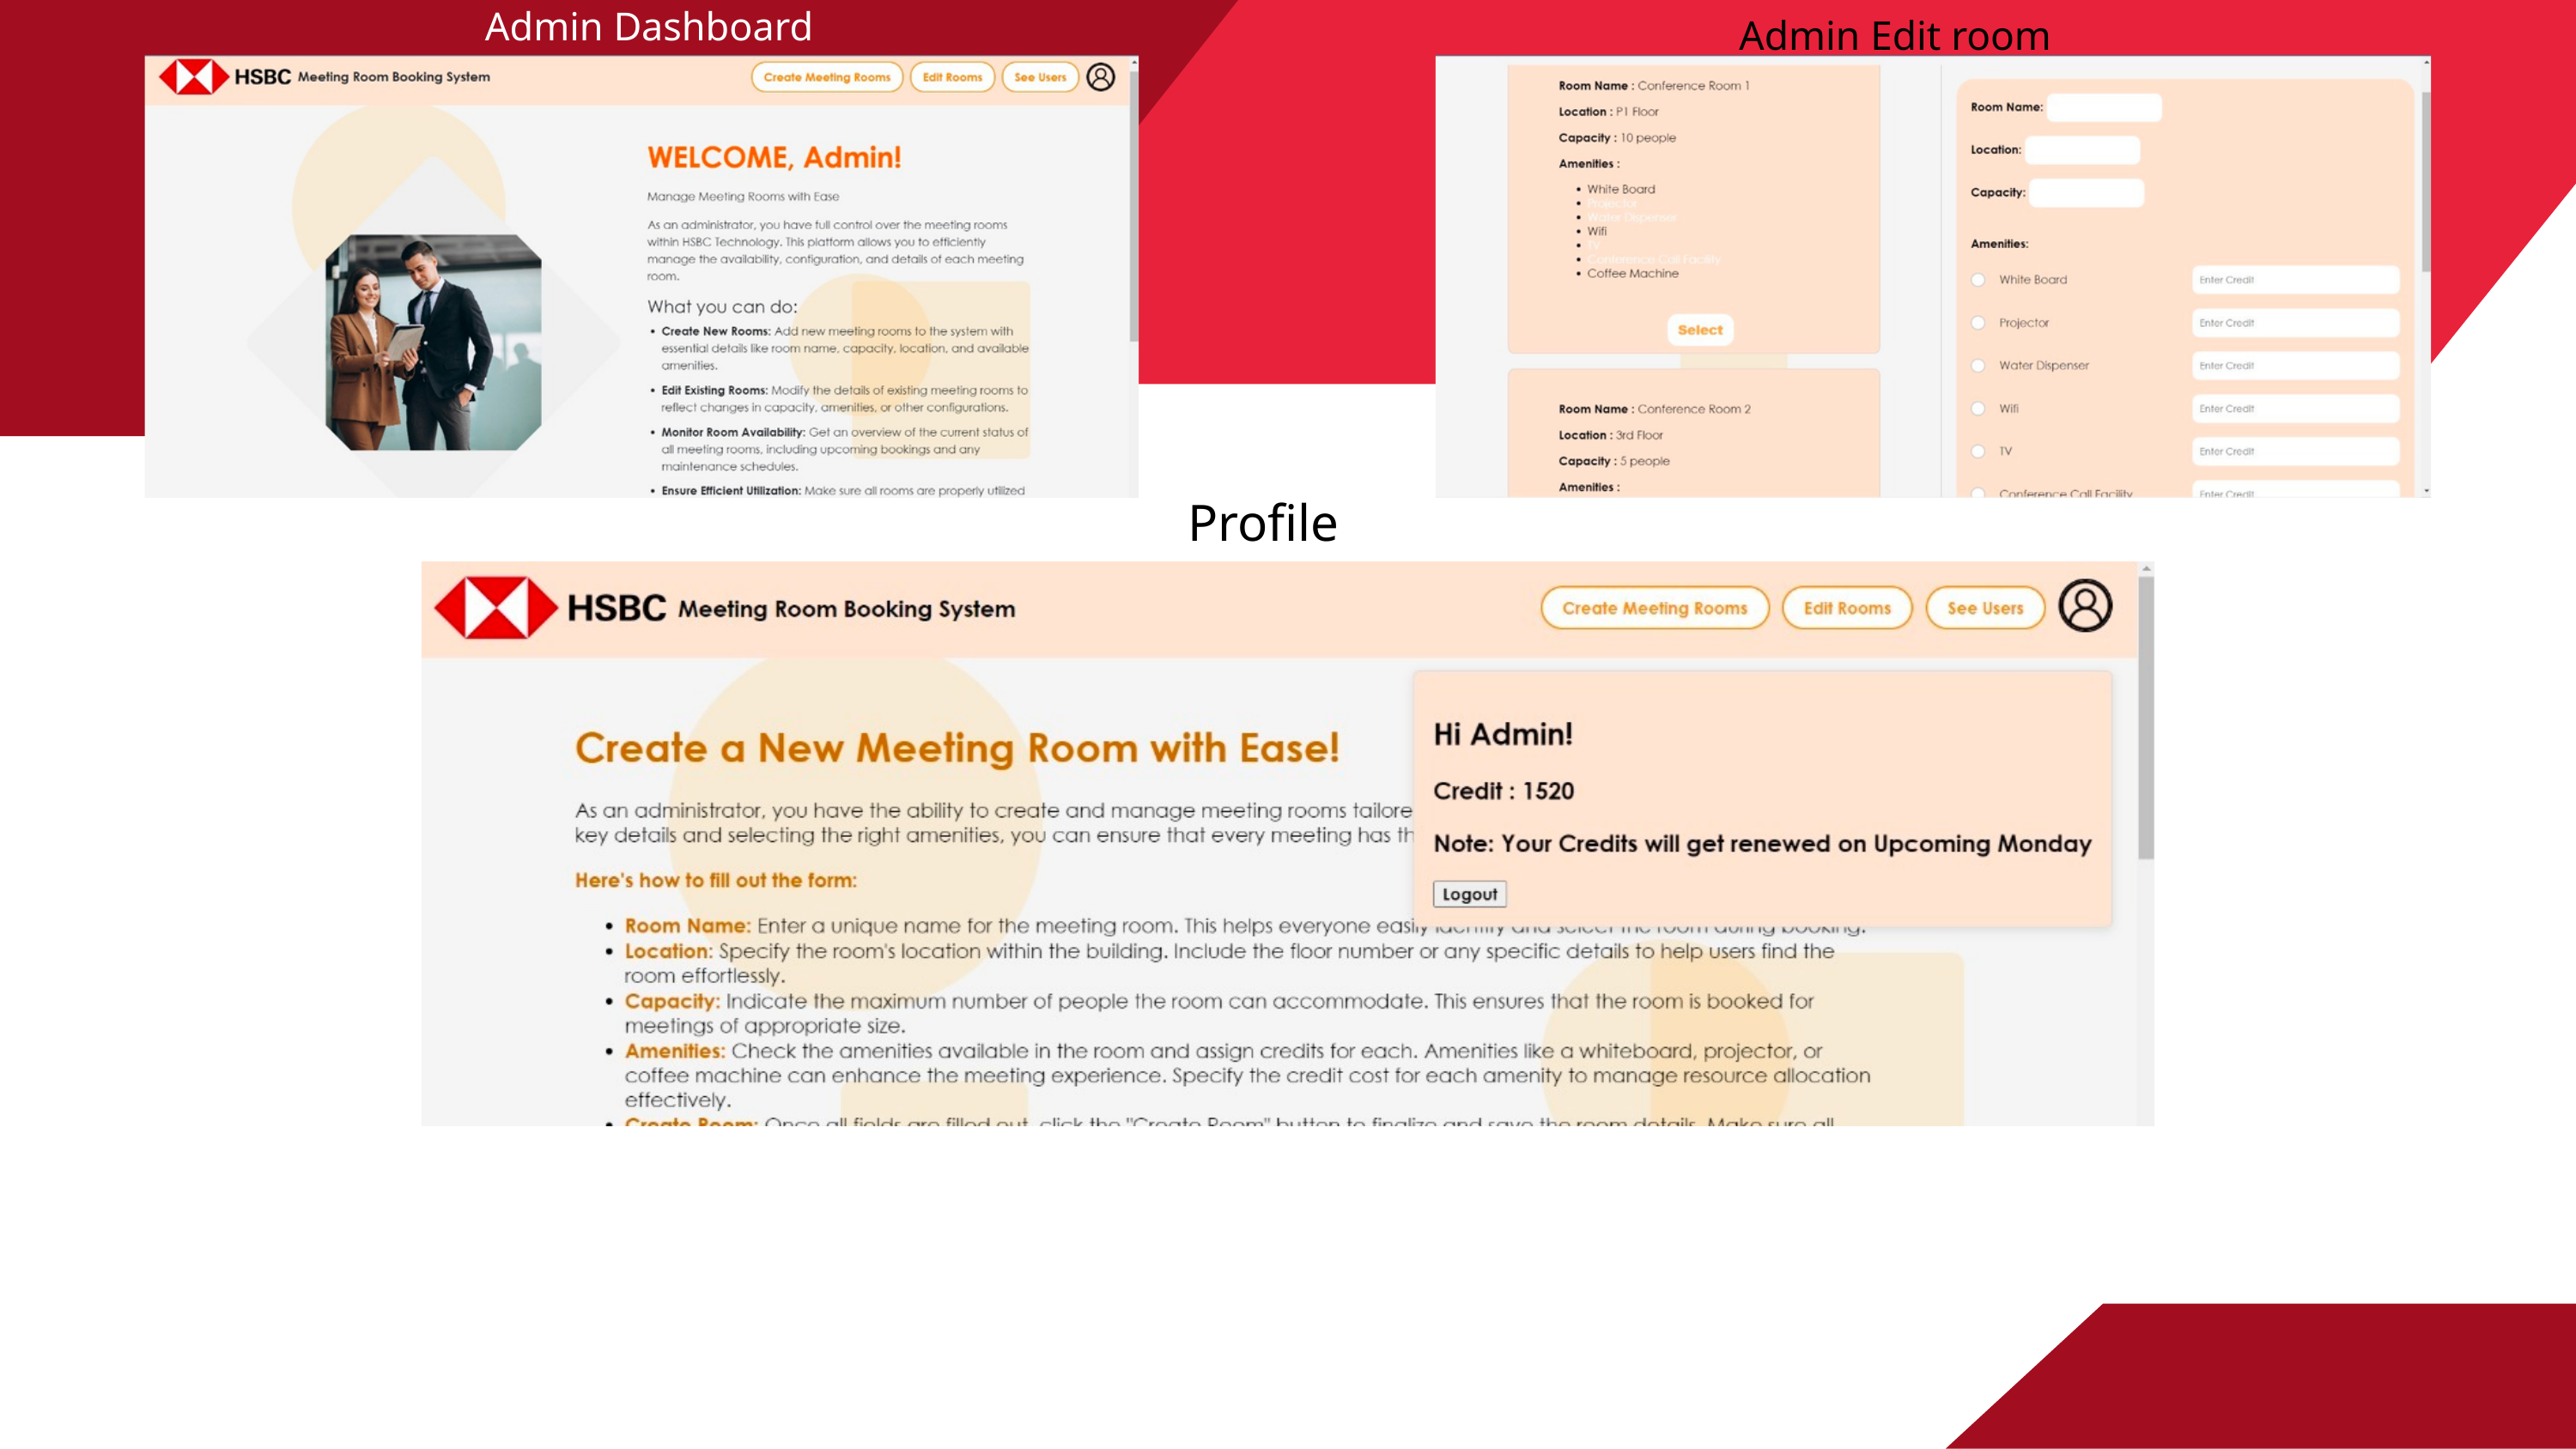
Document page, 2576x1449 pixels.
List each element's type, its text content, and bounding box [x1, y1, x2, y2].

text_box [421, 561, 2155, 1126]
text_box Profile [403, 481, 2137, 552]
text_box [144, 446, 1139, 498]
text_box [0, 0, 1249, 437]
text_box [1435, 394, 2432, 498]
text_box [1255, 0, 2576, 385]
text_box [1945, 1303, 2576, 1449]
